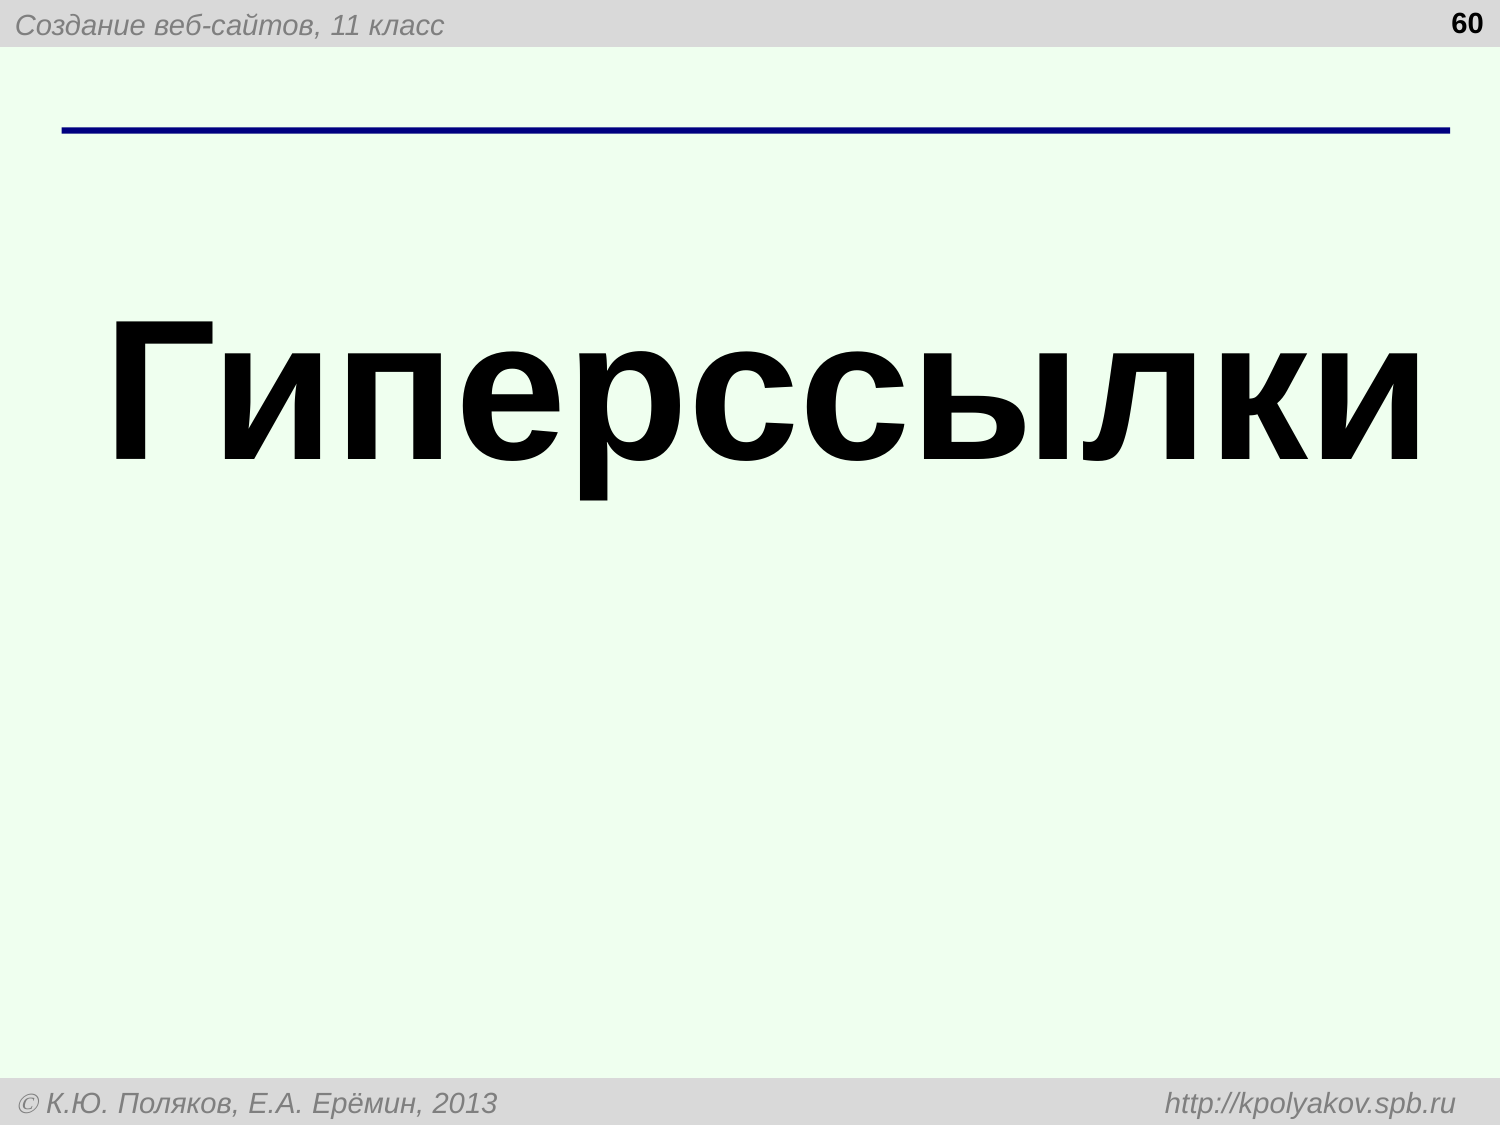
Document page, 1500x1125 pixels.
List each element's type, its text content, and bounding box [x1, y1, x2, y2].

title Гиперссылки [80, 340, 1455, 419]
slide_number 60 [1148, 0, 1500, 75]
